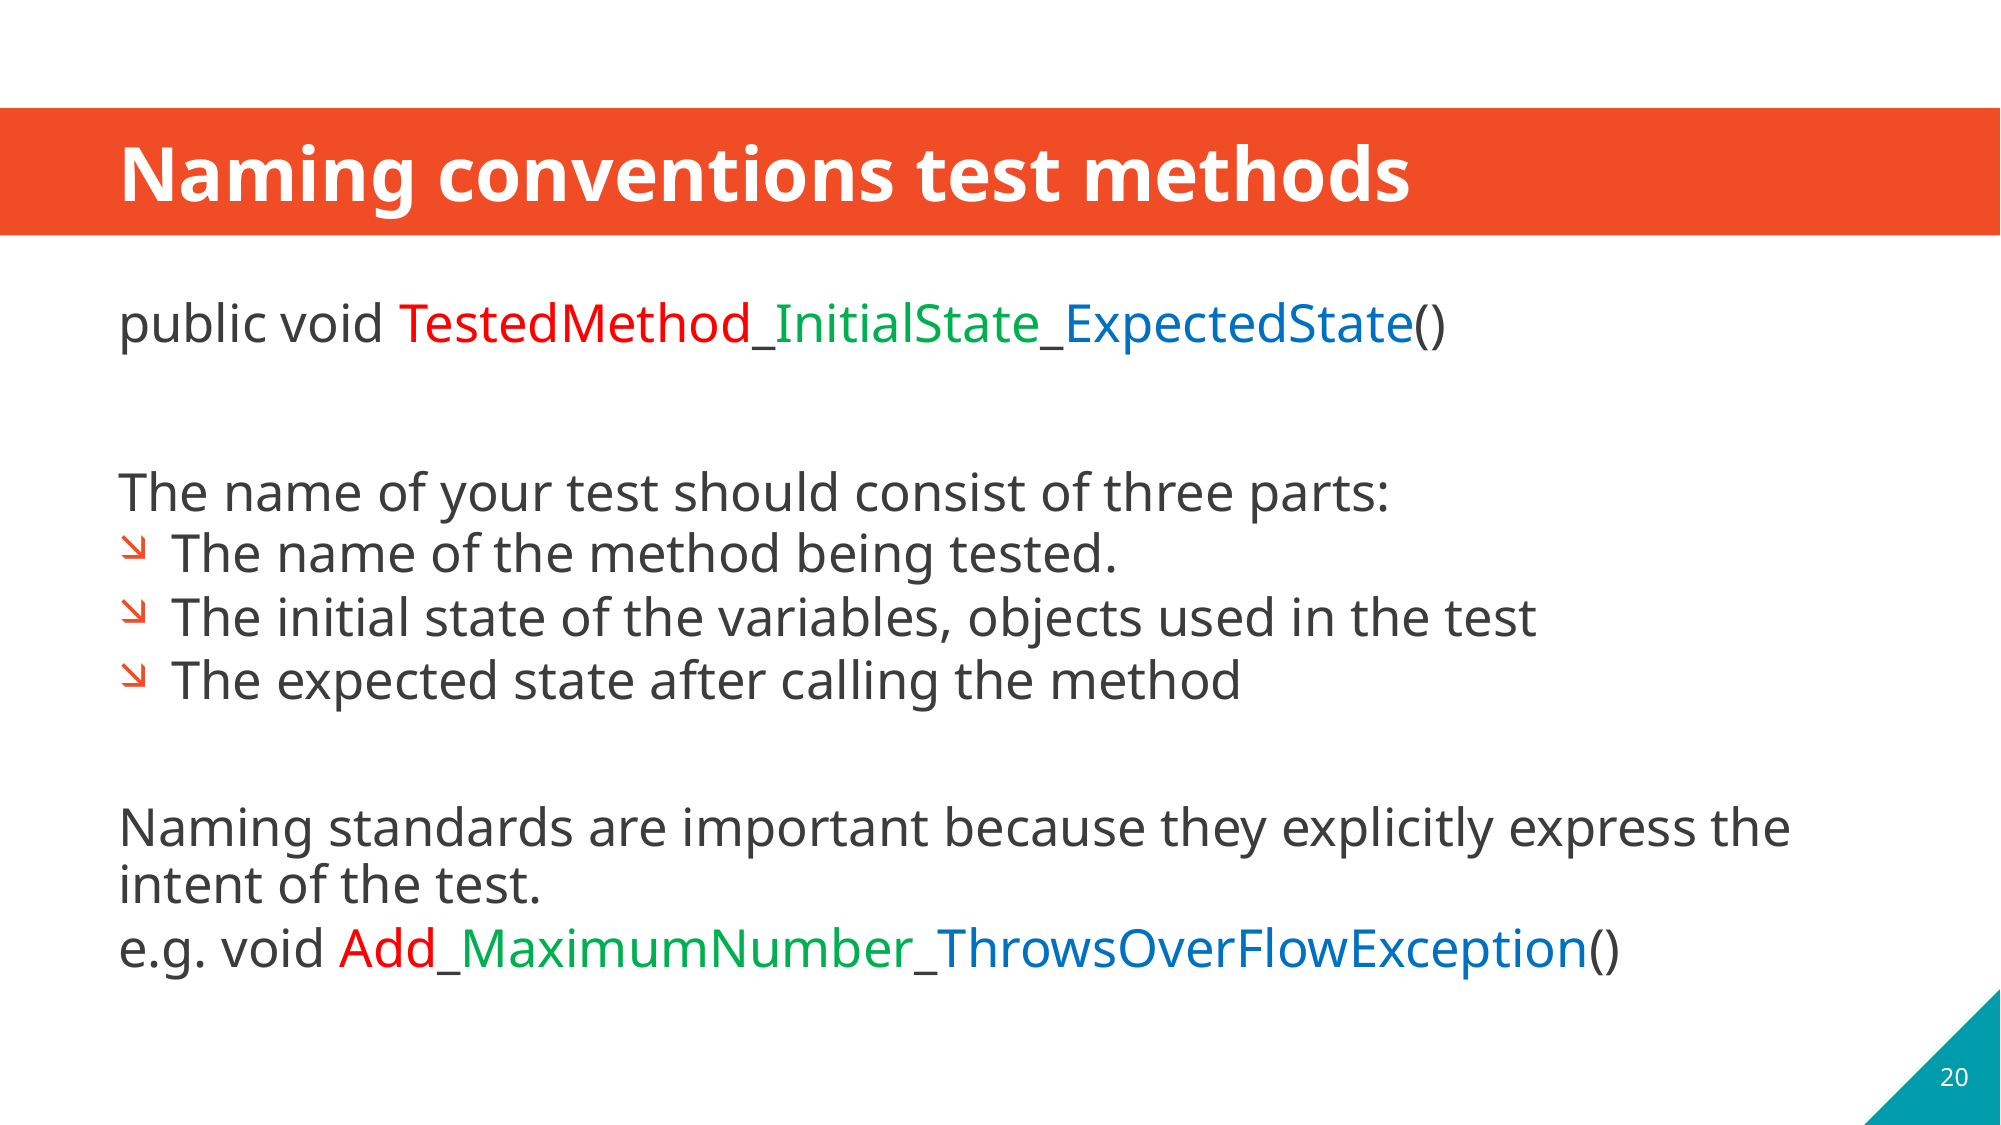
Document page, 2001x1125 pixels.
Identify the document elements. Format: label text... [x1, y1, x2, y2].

title Naming conventions test methods [0, 108, 2000, 236]
slide_number 20 [1862, 987, 2000, 1125]
list public void TestedMethod_InitialState_ExpectedState() The name of your test should consist of three parts: The name of the method being tested. The initial state of the variables, objects used in the test The expected state after calling the method Naming standards are important because they explicitly express the intent of the test. e.g. void Add_MaximumNumber_ThrowsOverFlowException() [0, 237, 2000, 1040]
